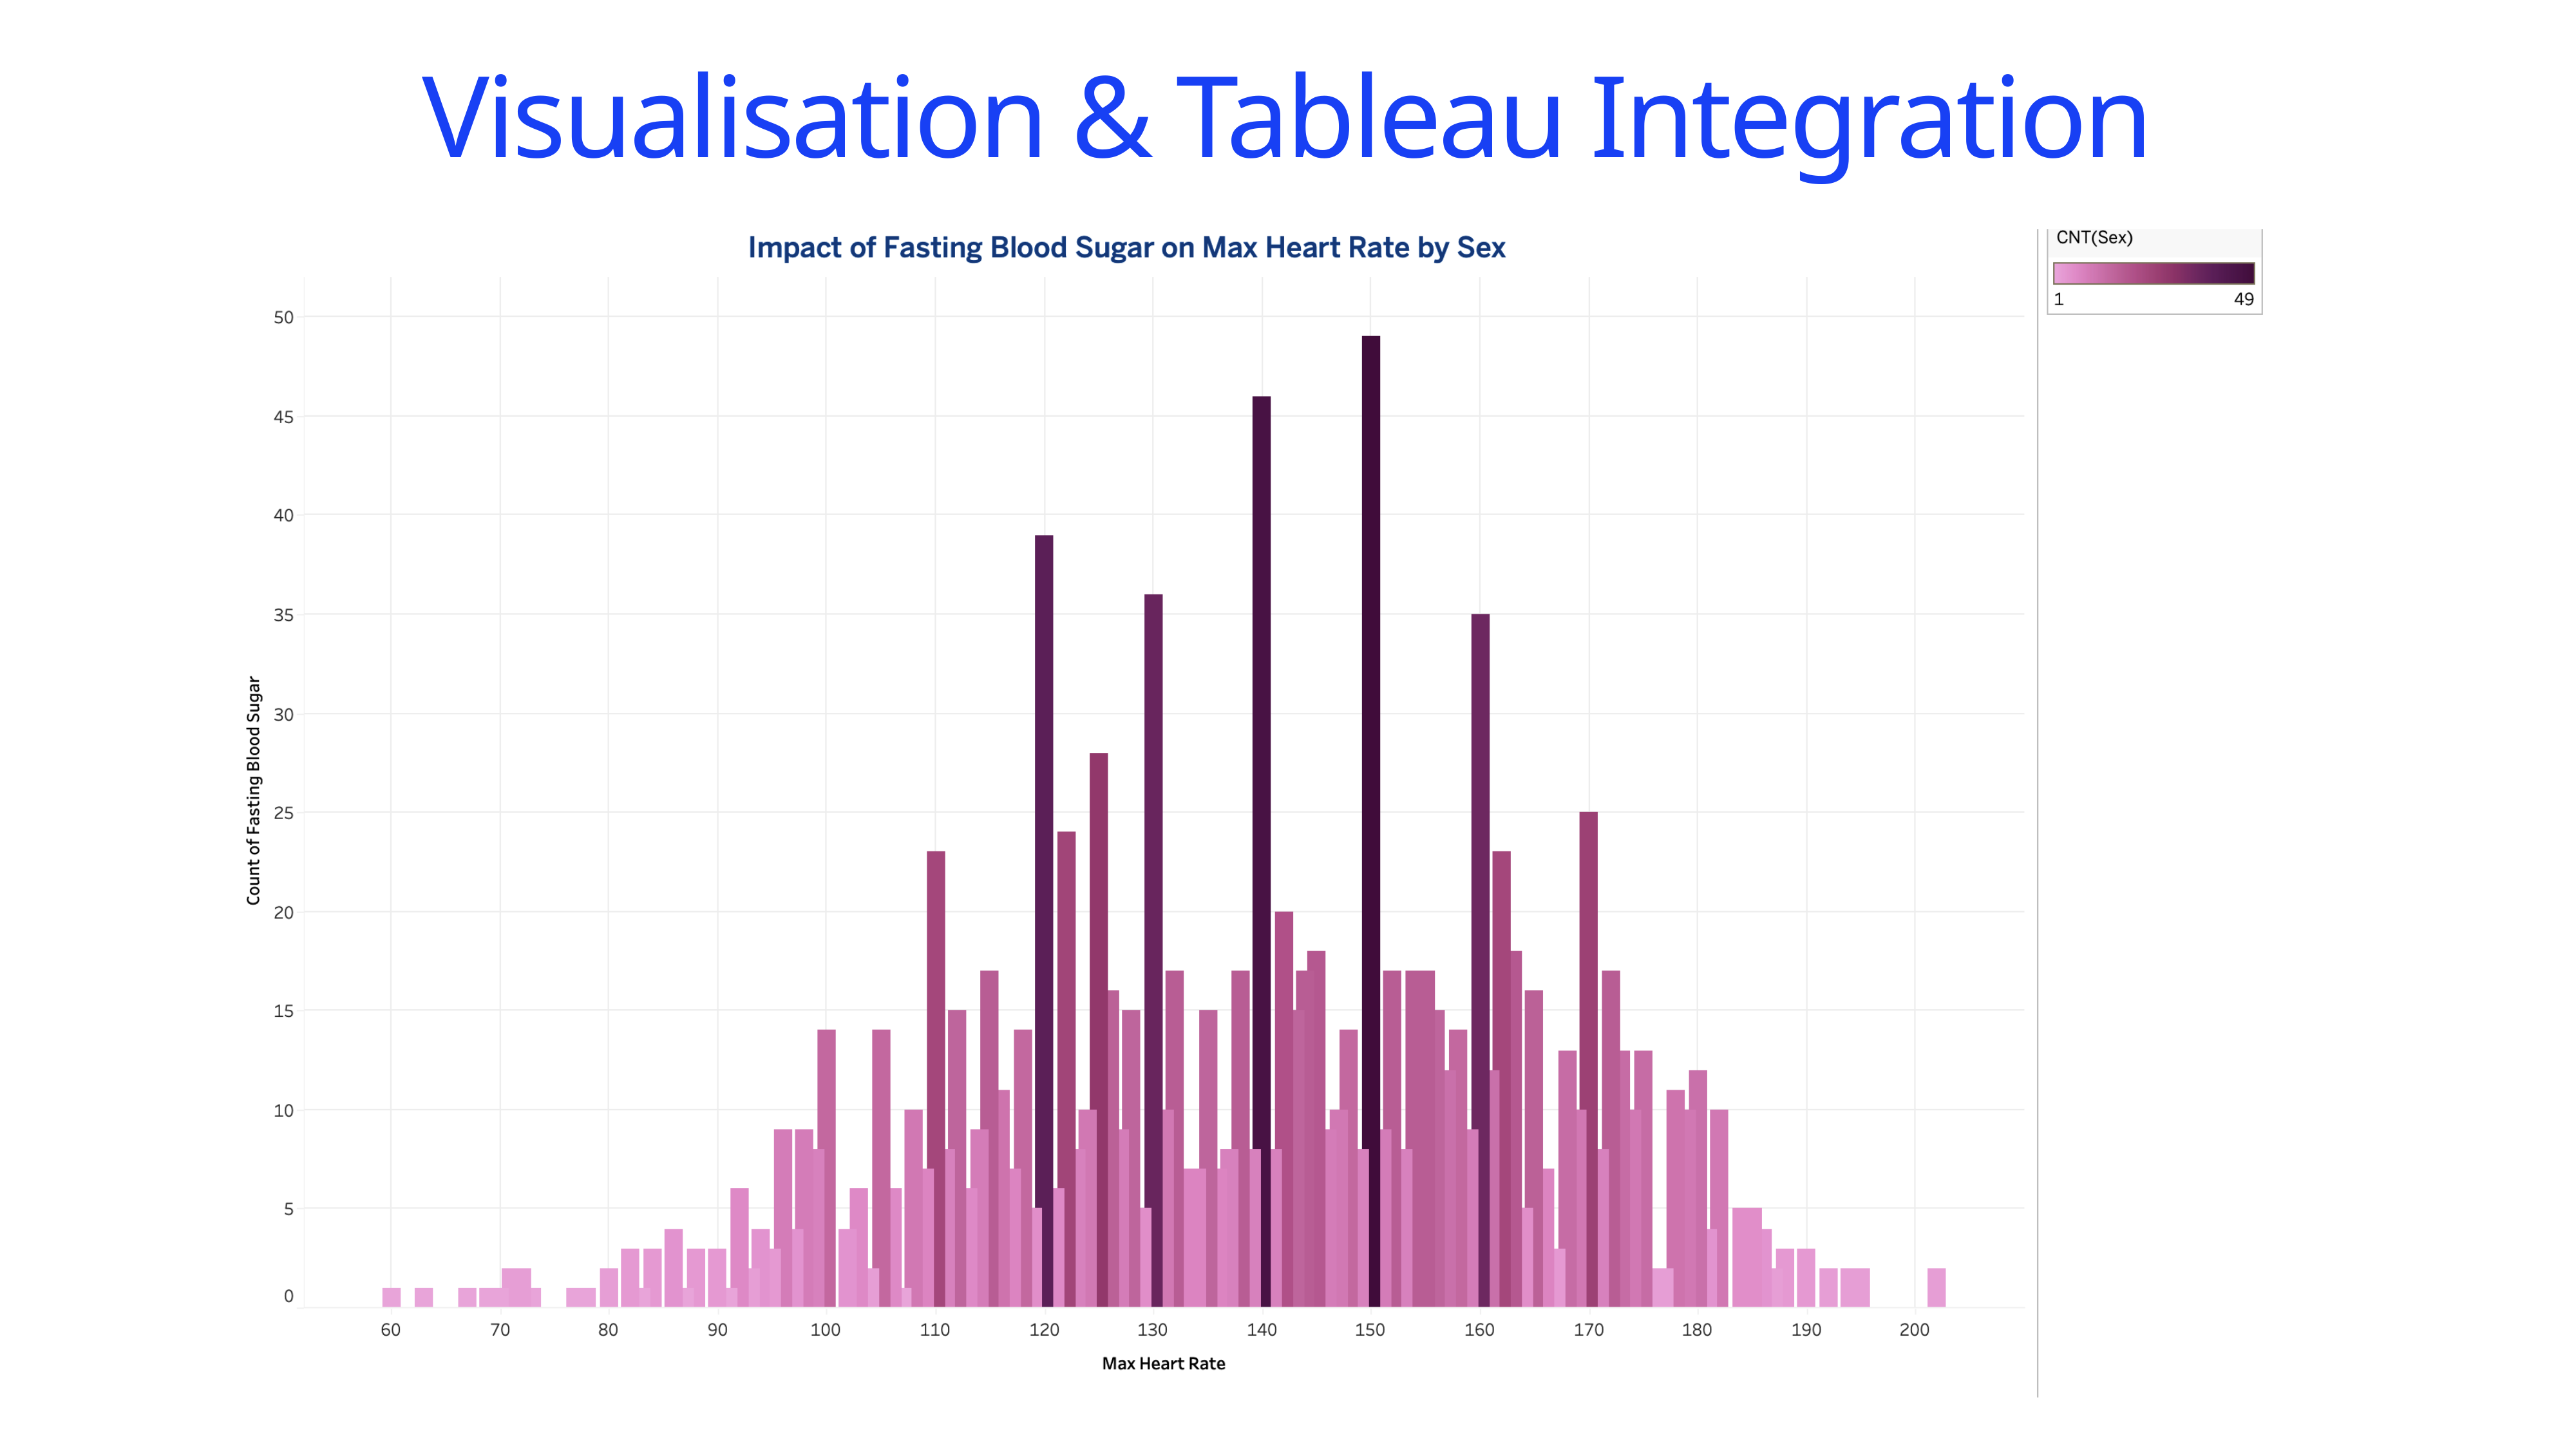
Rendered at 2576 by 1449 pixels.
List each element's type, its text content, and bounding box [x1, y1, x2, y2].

picture [226, 229, 2272, 1397]
title Visualisation & Tableau Integration [133, 19, 2443, 185]
